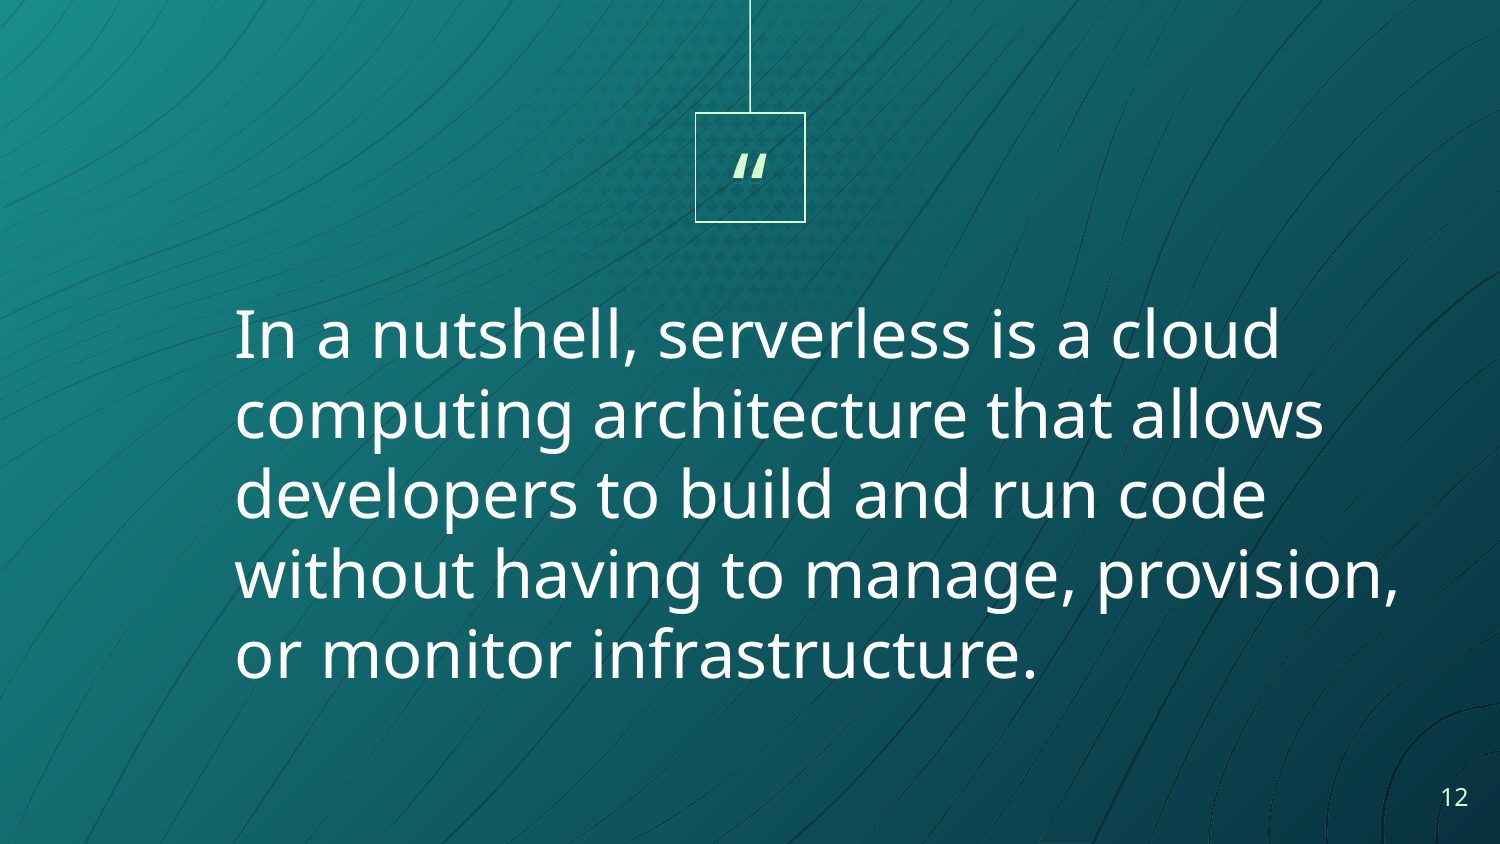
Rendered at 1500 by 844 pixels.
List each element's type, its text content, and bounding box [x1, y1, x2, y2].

slide_number ‹#› [1378, 766, 1469, 832]
list In a nutshell, serverless is a cloud computing architecture that allows developers to build and run code without having to manage, provision, or monitor infrastructure. [159, 292, 1462, 427]
